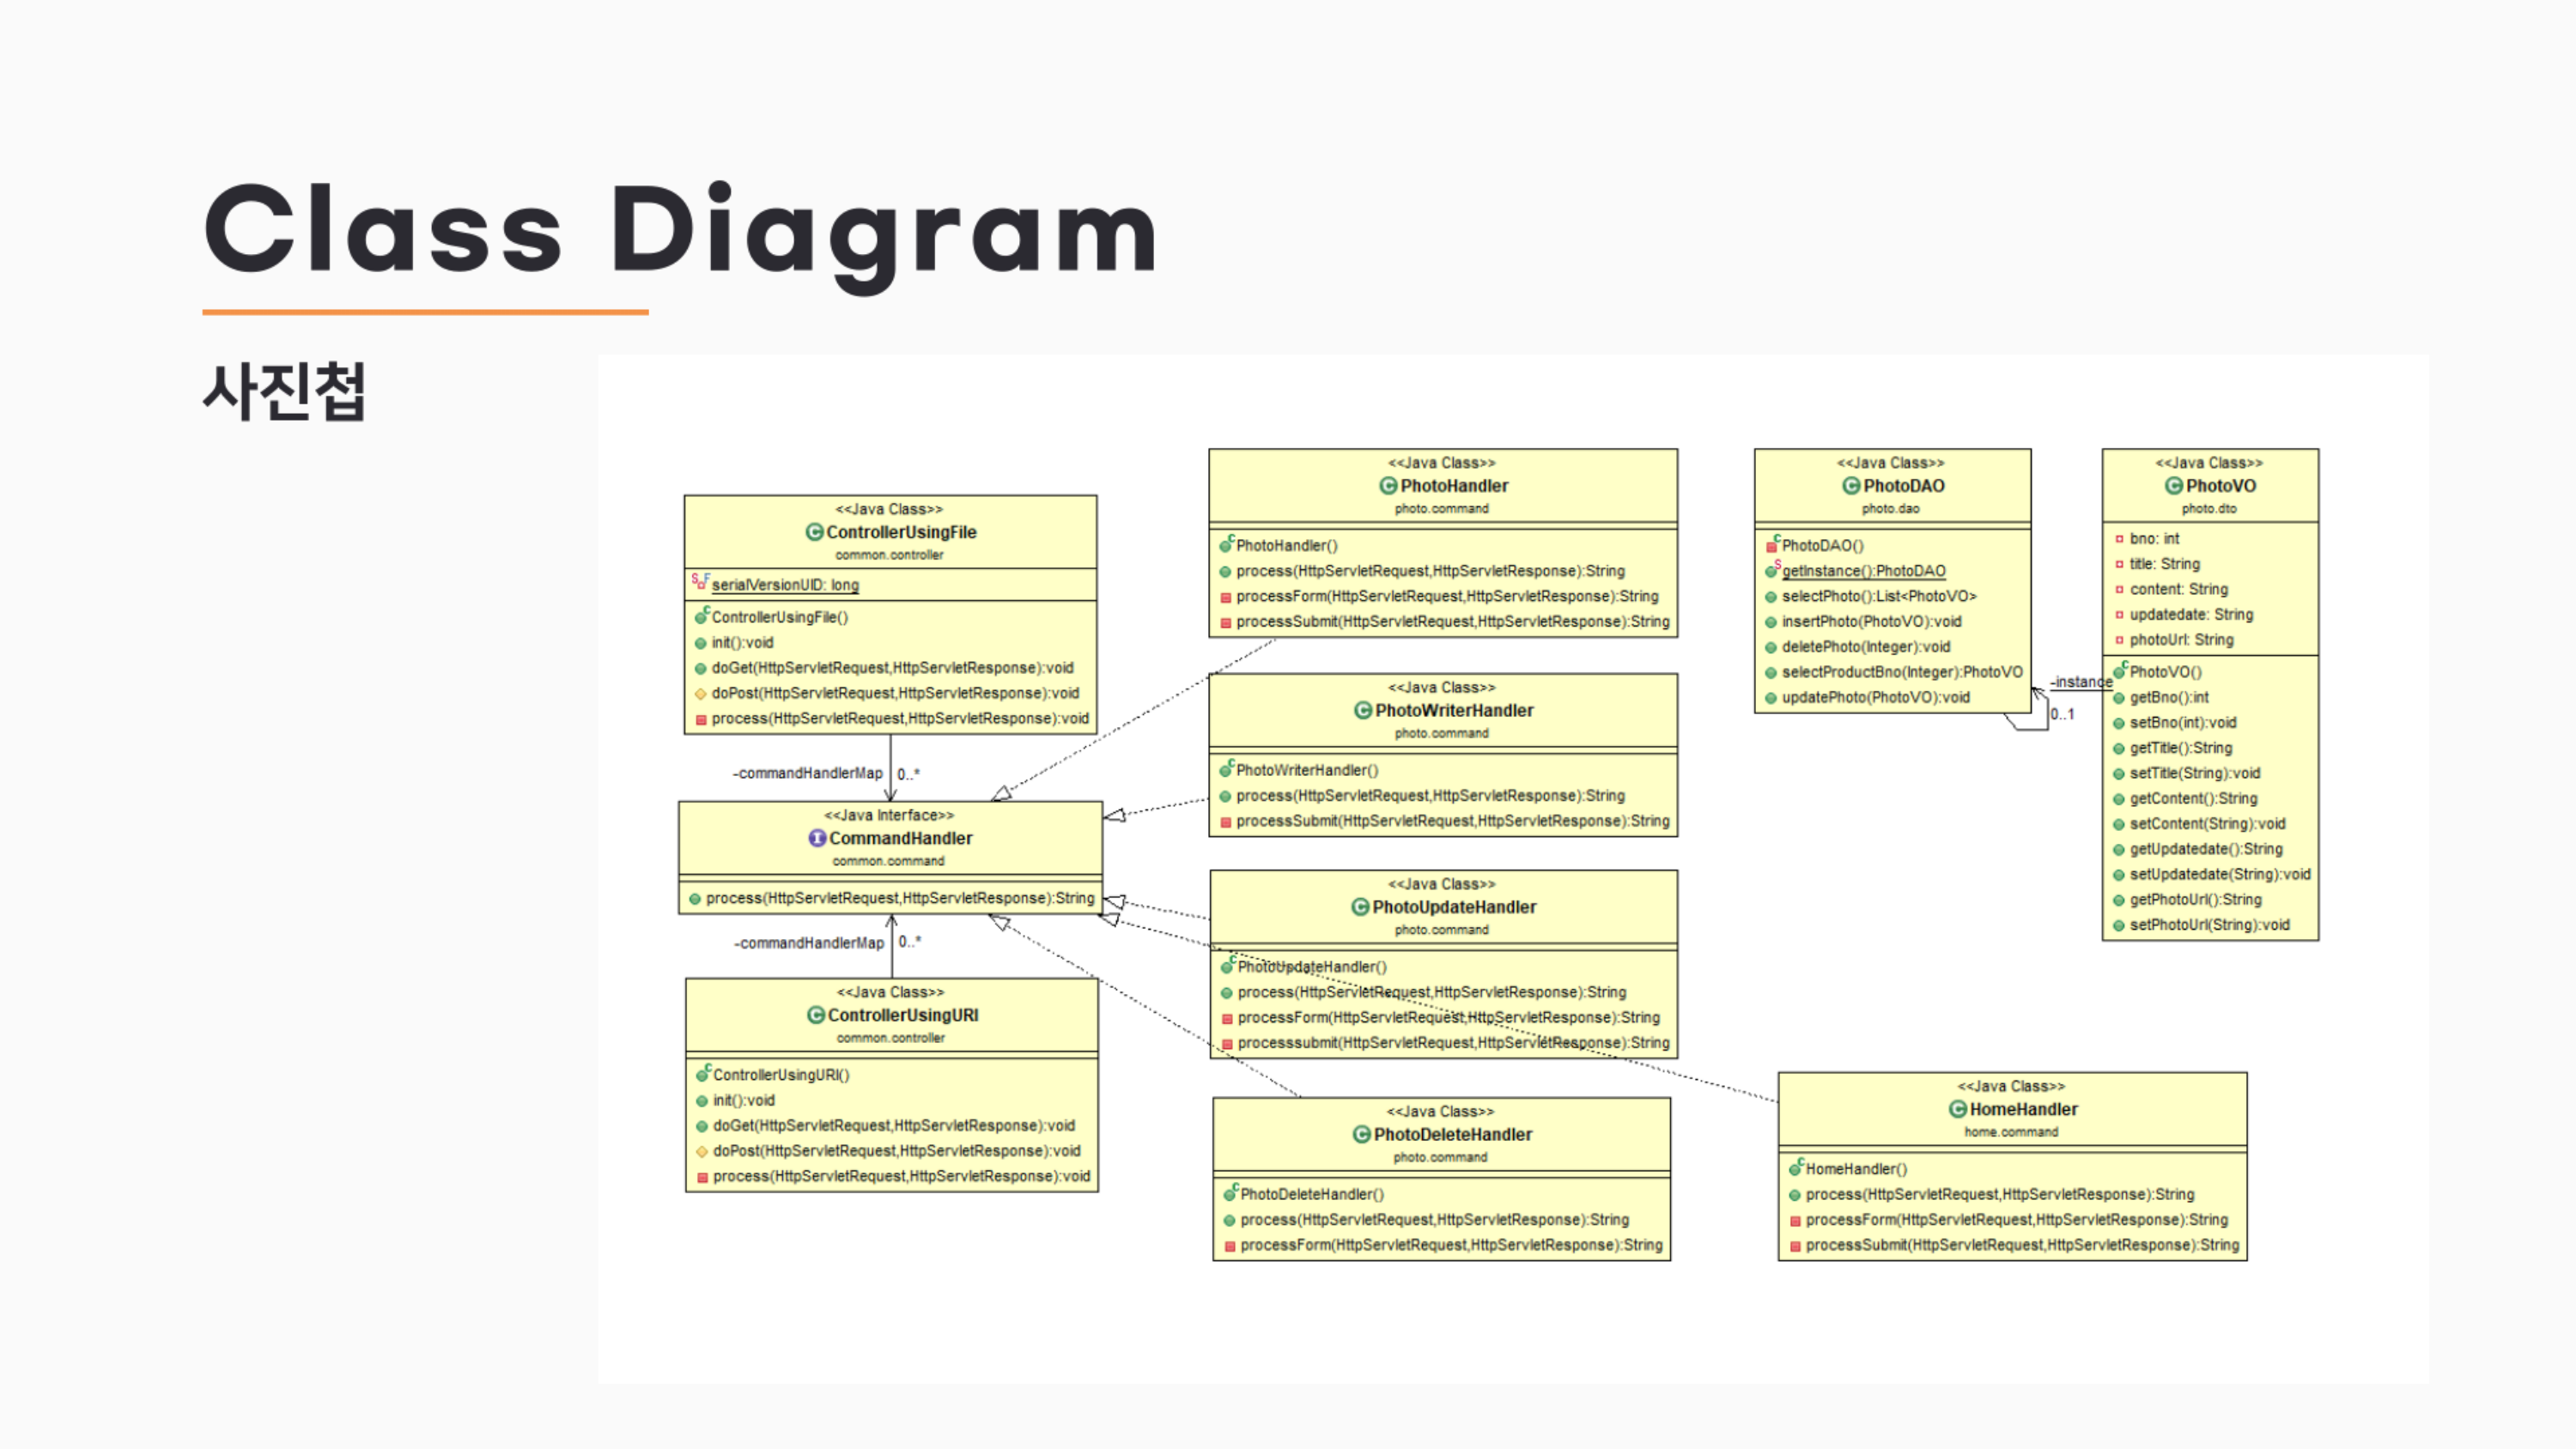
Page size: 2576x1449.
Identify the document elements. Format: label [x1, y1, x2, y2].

text_box [598, 355, 2429, 1384]
picture [186, 150, 422, 468]
picture [429, 150, 1200, 343]
text_box [422, 88, 429, 537]
